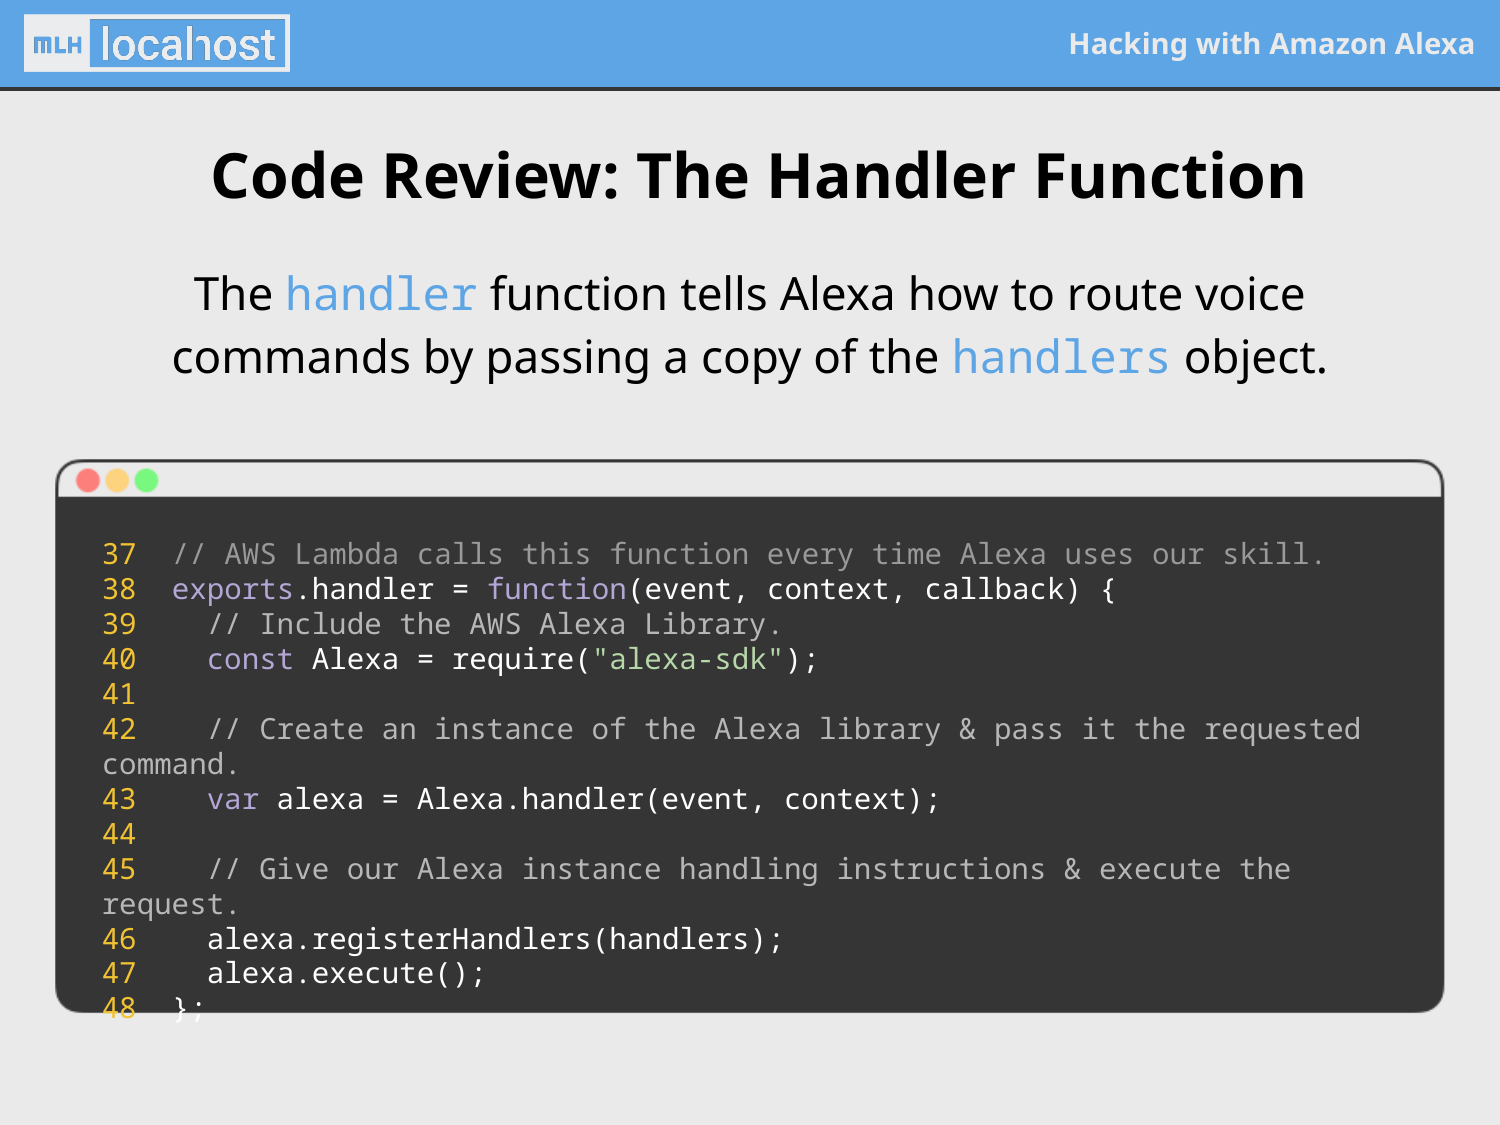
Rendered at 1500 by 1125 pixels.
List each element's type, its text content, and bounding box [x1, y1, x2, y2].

picture [54, 458, 1446, 1036]
picture [24, 14, 290, 72]
text_box The handler function tells Alexa how to route voice commands by passing a copy of the handlers object. [124, 241, 1376, 416]
title Code Review: The Handler Function [36, 106, 1484, 242]
